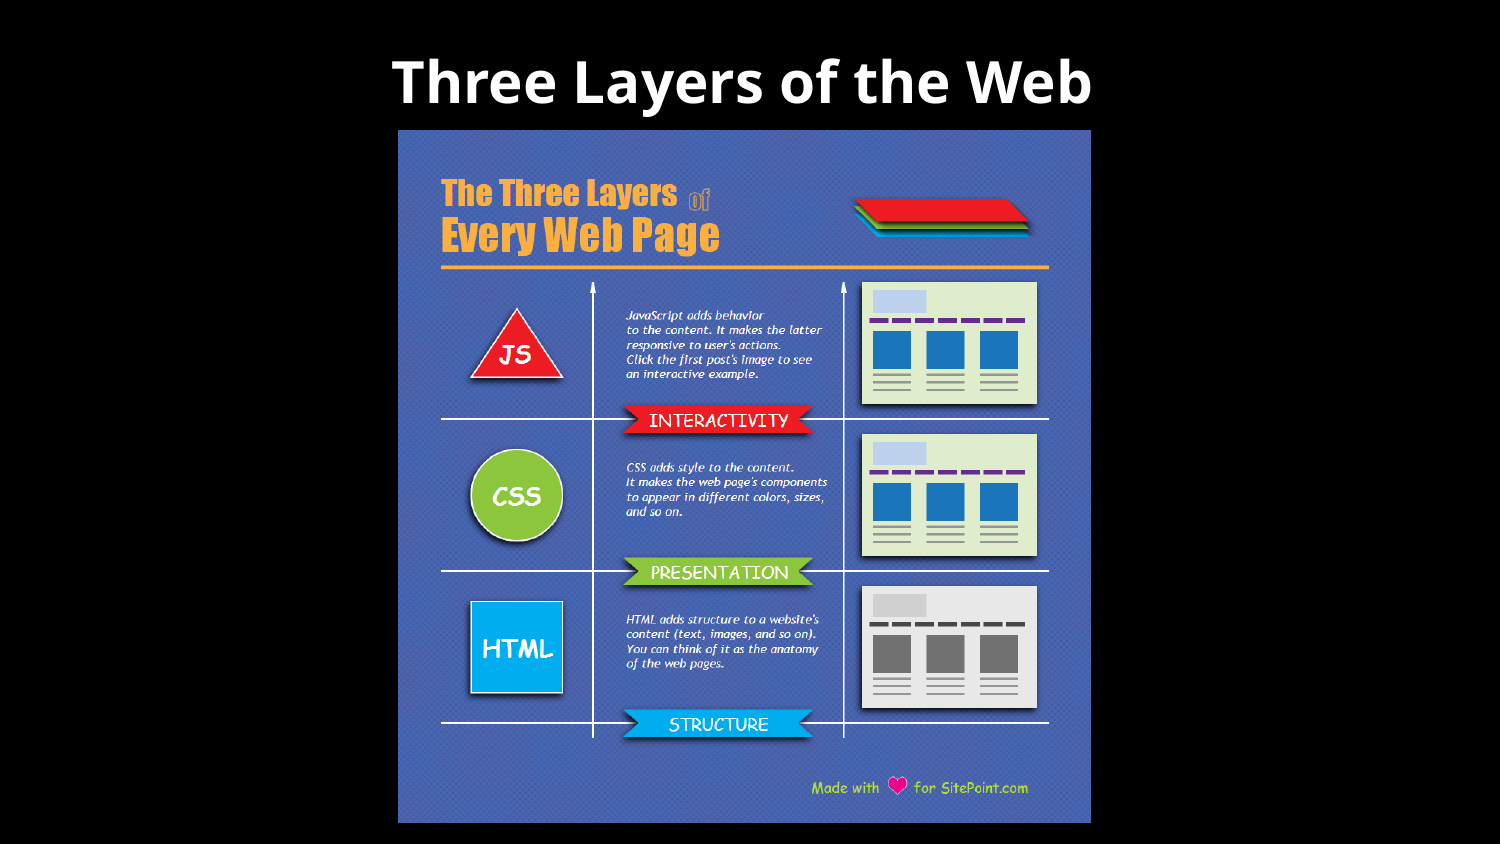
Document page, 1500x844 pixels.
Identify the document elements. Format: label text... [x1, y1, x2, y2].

title Three Layers of the Web [109, 21, 1391, 209]
picture [398, 130, 1091, 823]
